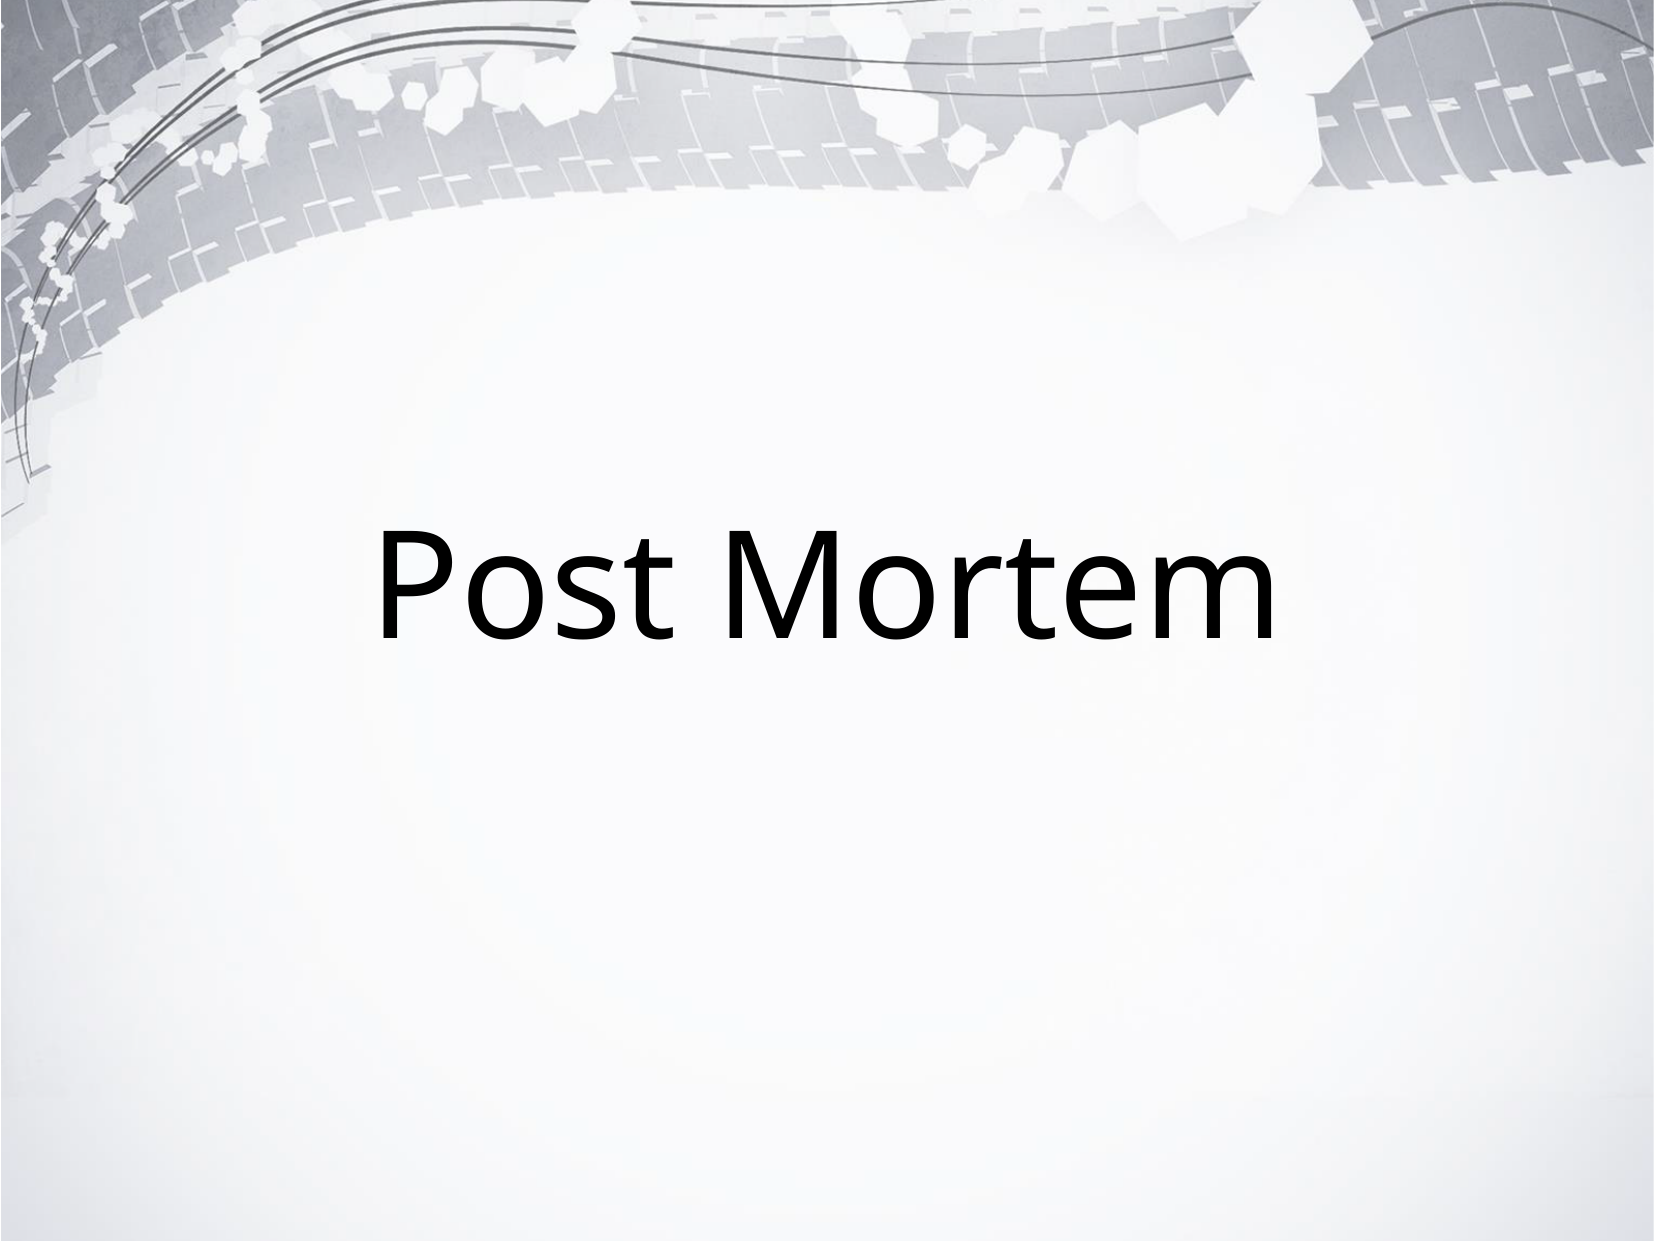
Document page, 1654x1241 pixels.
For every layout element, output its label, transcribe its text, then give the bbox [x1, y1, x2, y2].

subtitle Post Mortem [82, 49, 1571, 1109]
picture [0, 0, 1654, 1241]
